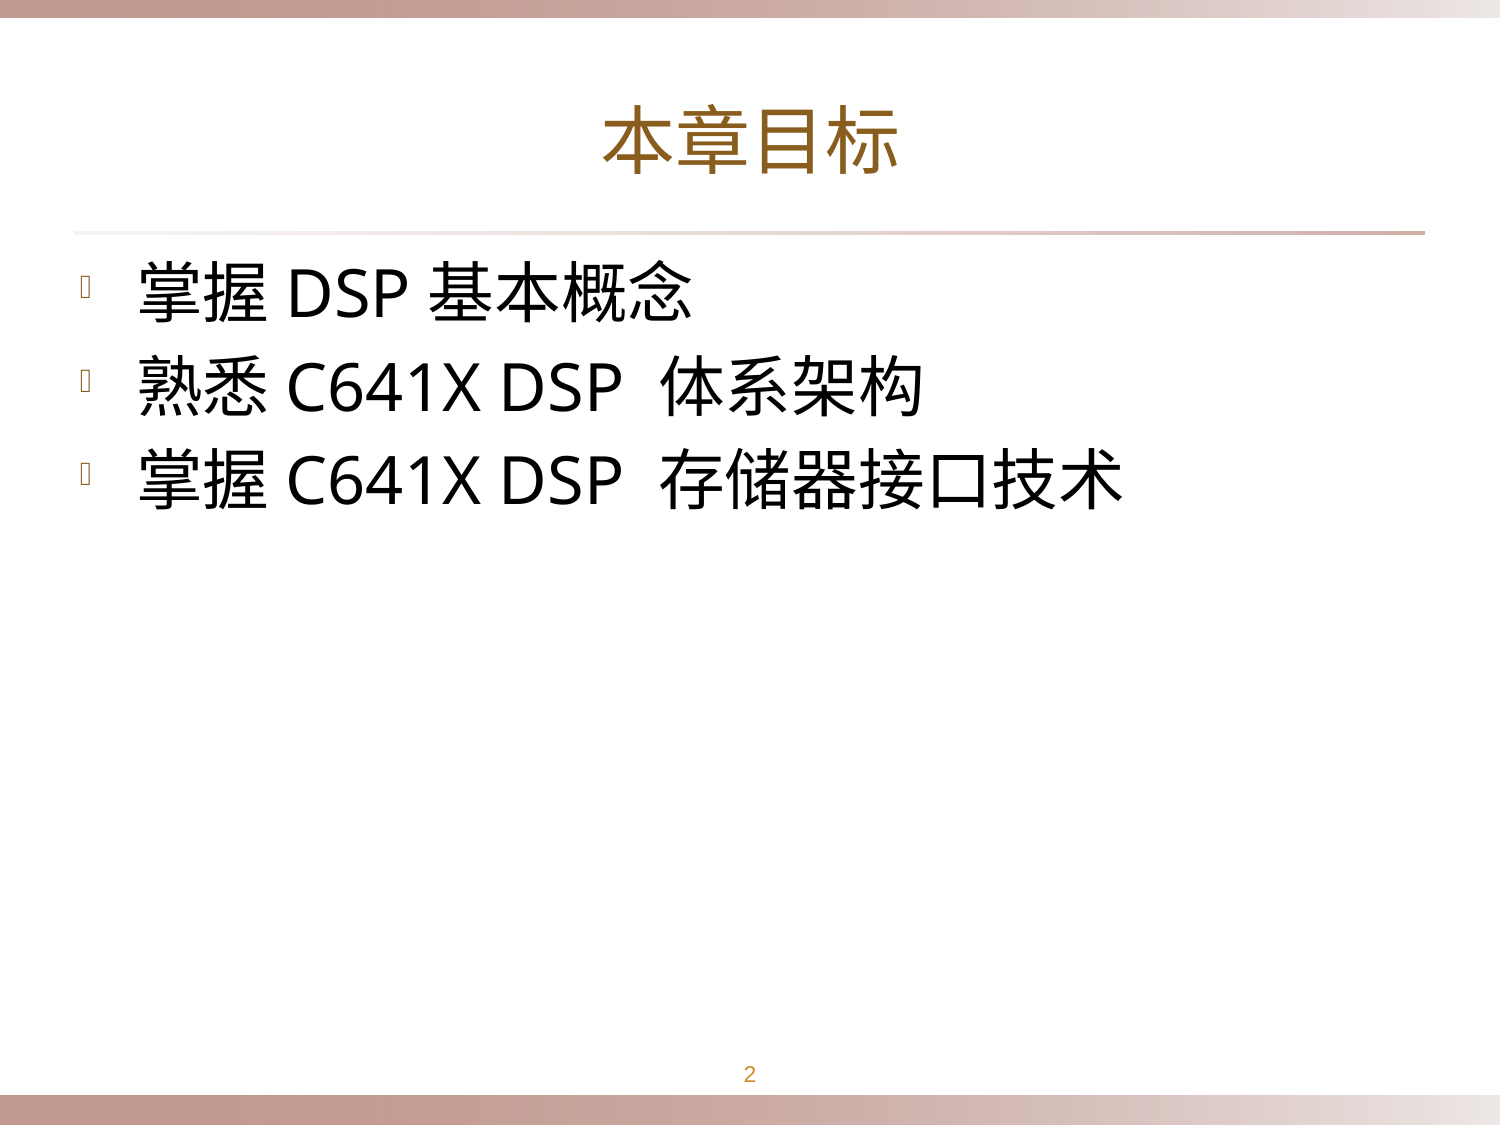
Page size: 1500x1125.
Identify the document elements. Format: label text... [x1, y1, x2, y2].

list 掌握DSP基本概念 熟悉C641X DSP 体系架构 掌握C641X DSP 存储器接口技术 [64, 243, 1415, 1013]
title 本章目标 [75, 45, 1425, 233]
slide_number 2 [675, 1050, 825, 1097]
